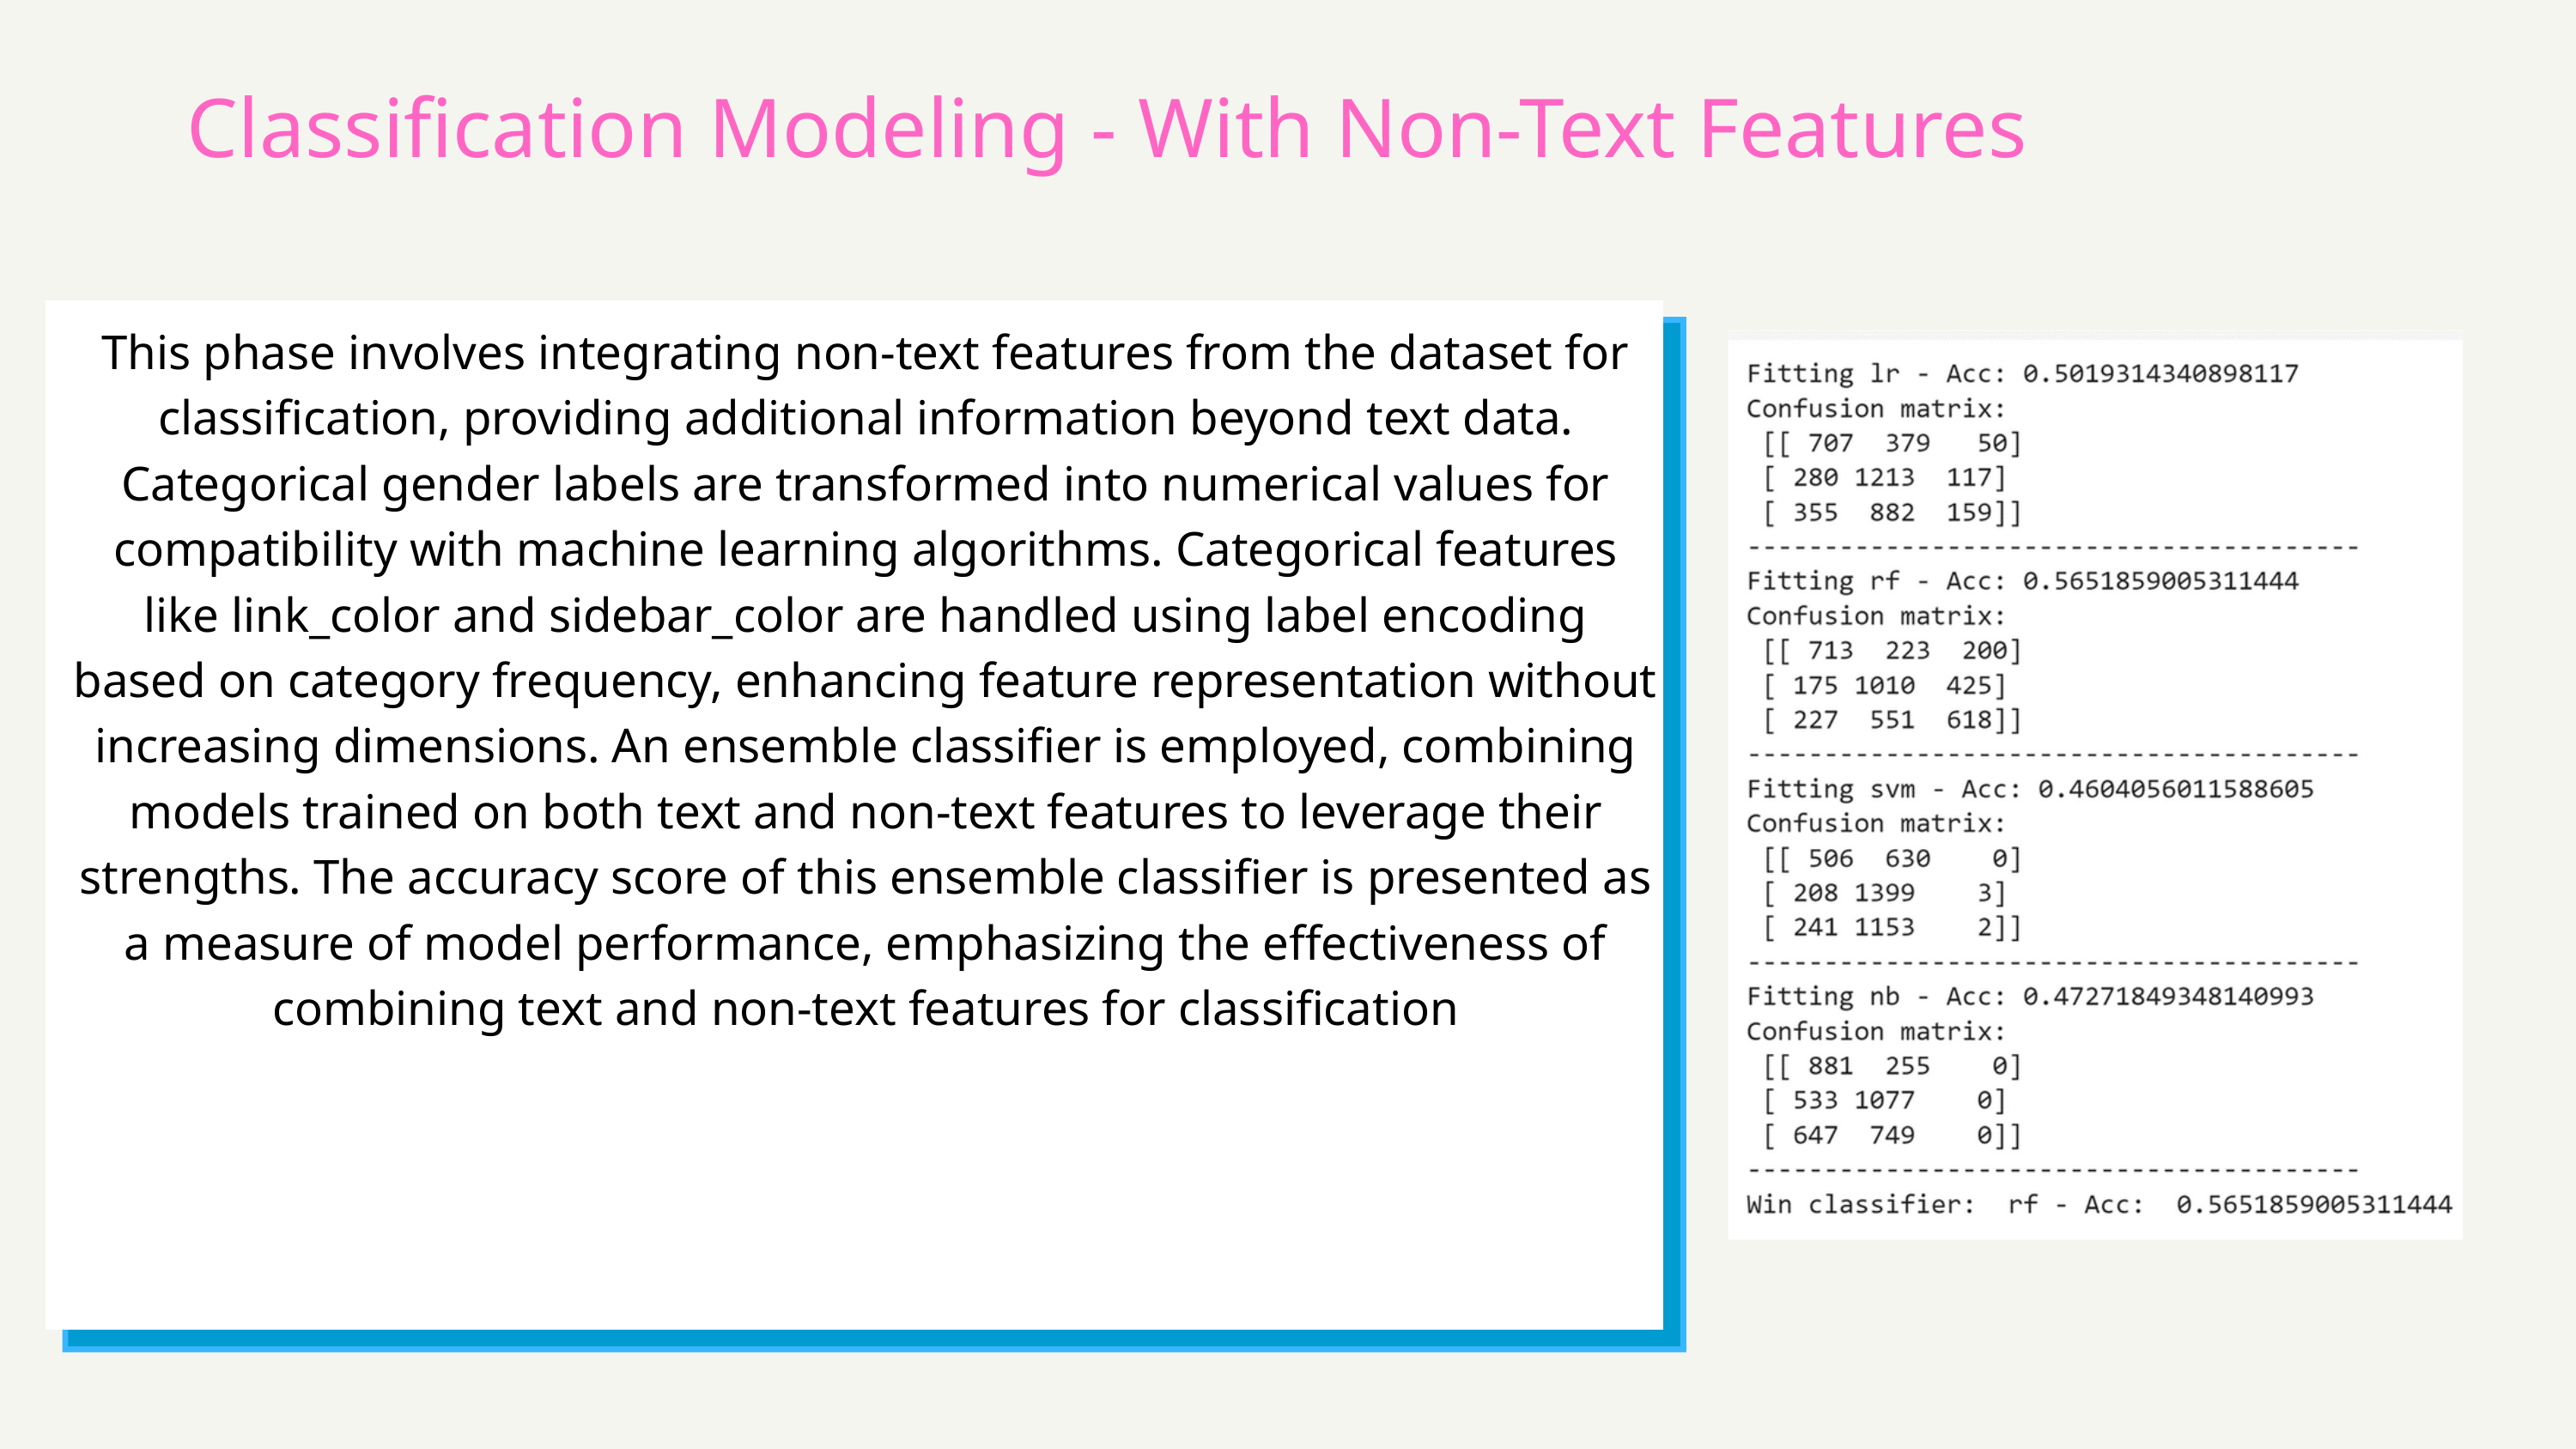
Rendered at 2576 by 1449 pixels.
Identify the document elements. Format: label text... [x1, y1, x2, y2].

text_box Classification Modeling - With Non-Text Features [45, 59, 2171, 174]
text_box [45, 300, 1687, 1353]
text_box [1728, 330, 2464, 1240]
